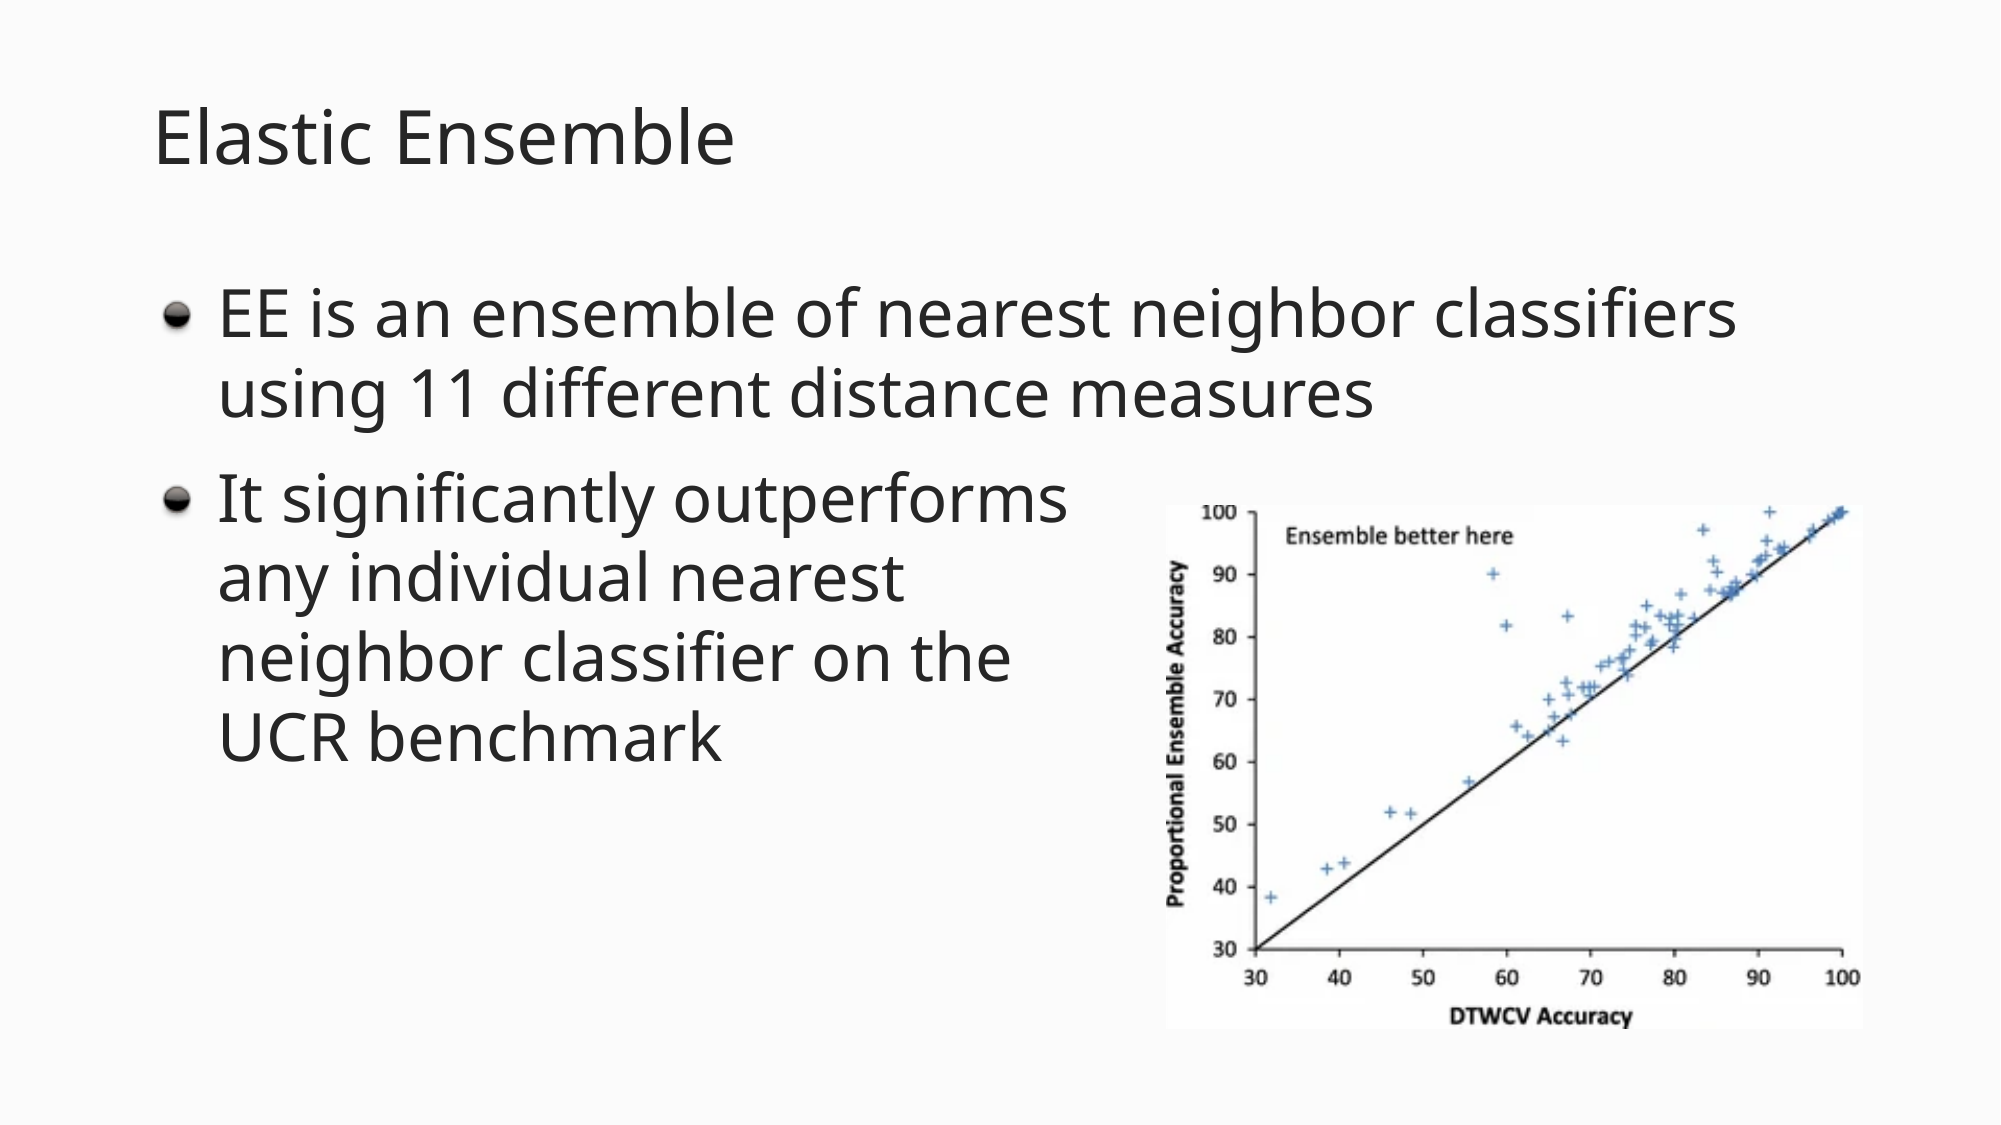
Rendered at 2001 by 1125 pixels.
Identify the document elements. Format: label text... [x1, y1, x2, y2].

list EE is an ensemble of nearest neighbor classifiers using 11 different distance measures It significantly outperforms any individual nearest neighbor classifier on the UCR benchmark [137, 262, 1863, 1108]
picture [152, 284, 204, 337]
picture [1166, 505, 1863, 1029]
picture [152, 469, 204, 521]
title Elastic Ensemble [137, 32, 1863, 250]
